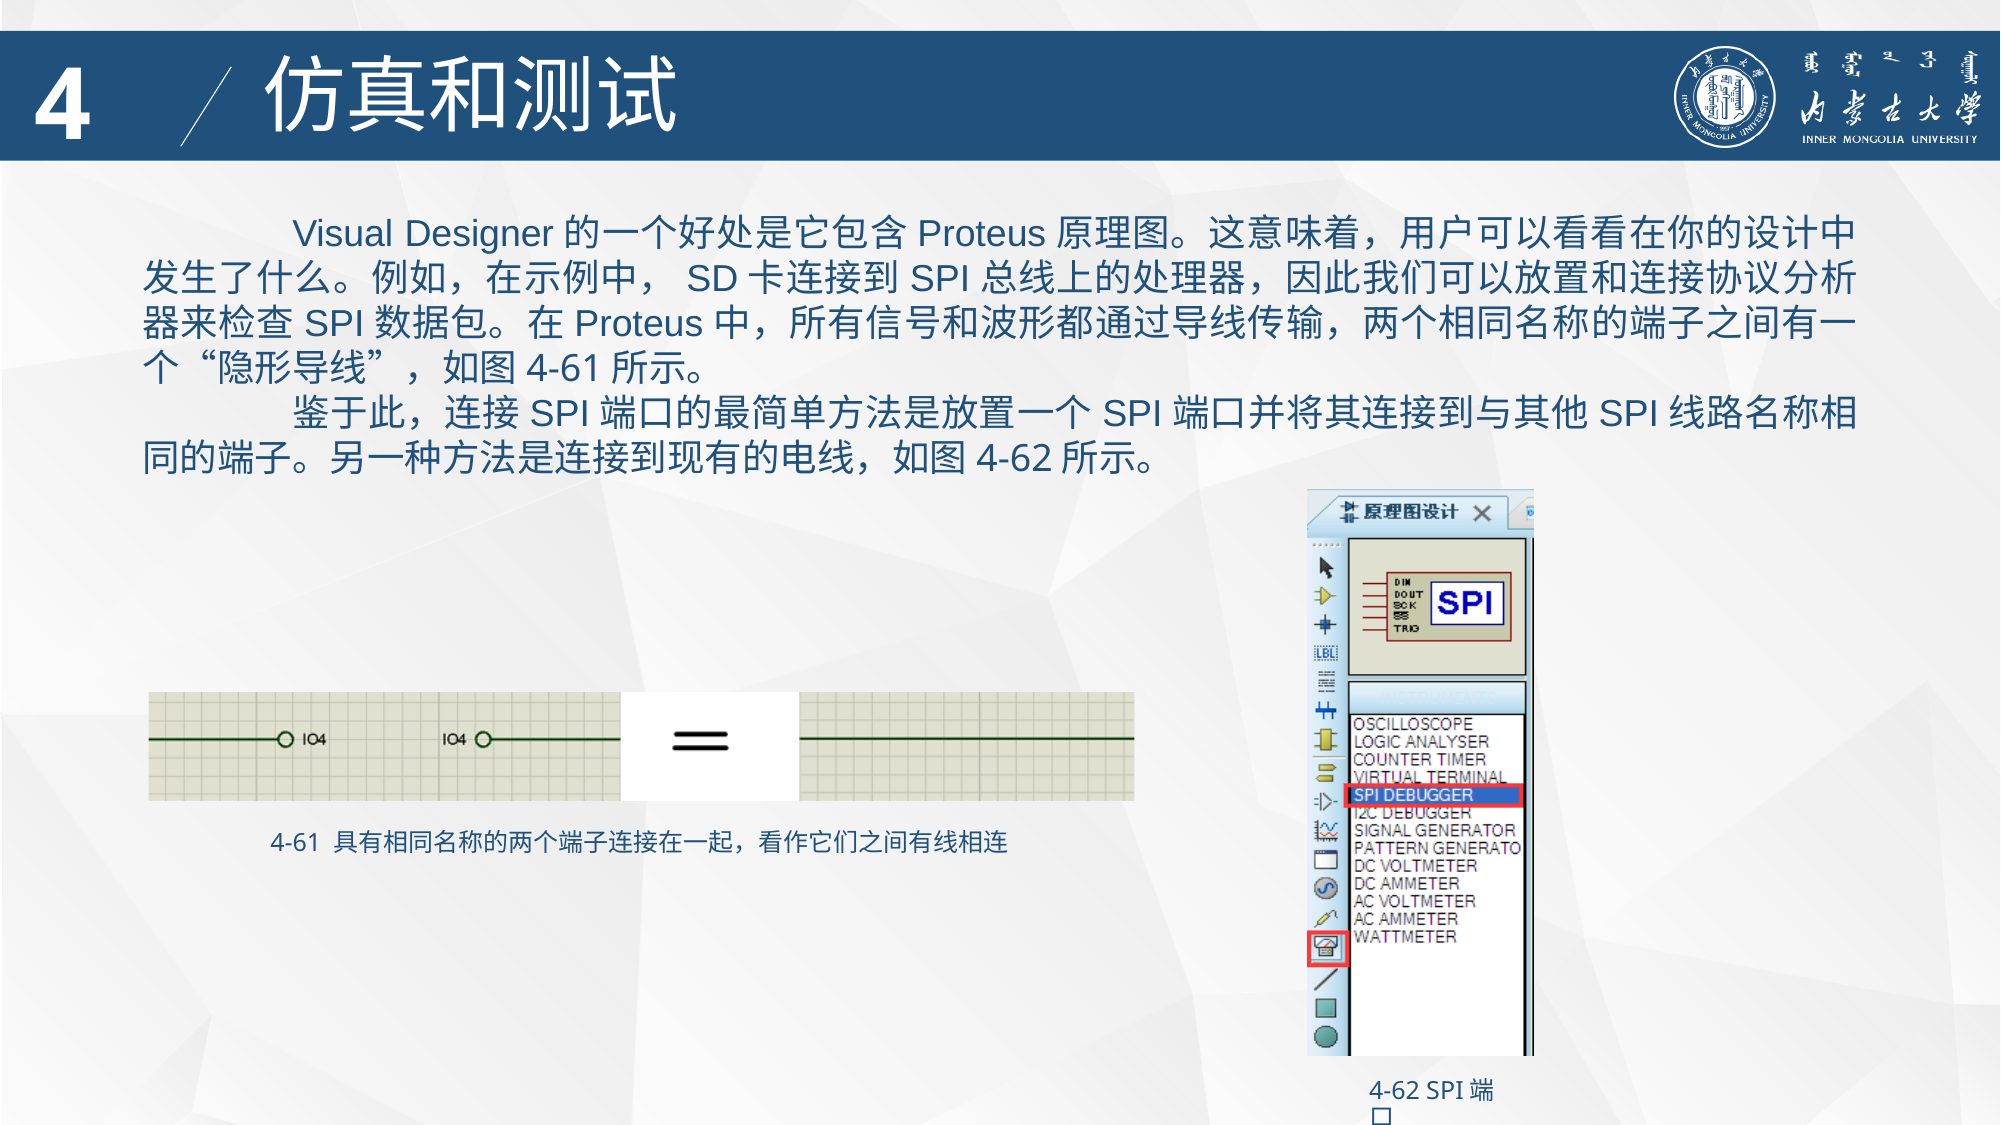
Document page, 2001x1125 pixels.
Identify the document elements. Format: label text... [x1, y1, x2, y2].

list 4 [19, 45, 200, 212]
picture [0, 0, 2001, 1125]
text_box 4-61 具有相同名称的两个端子连接在一起，看作它们之间有线相连 [255, 822, 1028, 902]
picture [1673, 46, 1986, 150]
text_box Visual Designer的一个好处是它包含Proteus原理图。这意味着，用户可以看看在你的设计中发生了什么。例如，在示例中，SD卡连接到SPI总线上的处理器，因此我们可以放置和连接协议分析器来检查SPI数据包。在Proteus中，所有信号和波形都通过导线传输，两个相同名称的端子之间有一个“隐形导线”，如图4-61所示。 鉴于此，连接SPI端口的最简单方法是放置一个SPI端口并将其连接到与其他SPI线路名称相同的端子。另一种方法是连接到现有的电线，如图4-62所示。 [127, 201, 1873, 487]
text_box 4-62 SPI端口 [1354, 1070, 1525, 1125]
list 仿真和测试 [247, 45, 1036, 134]
